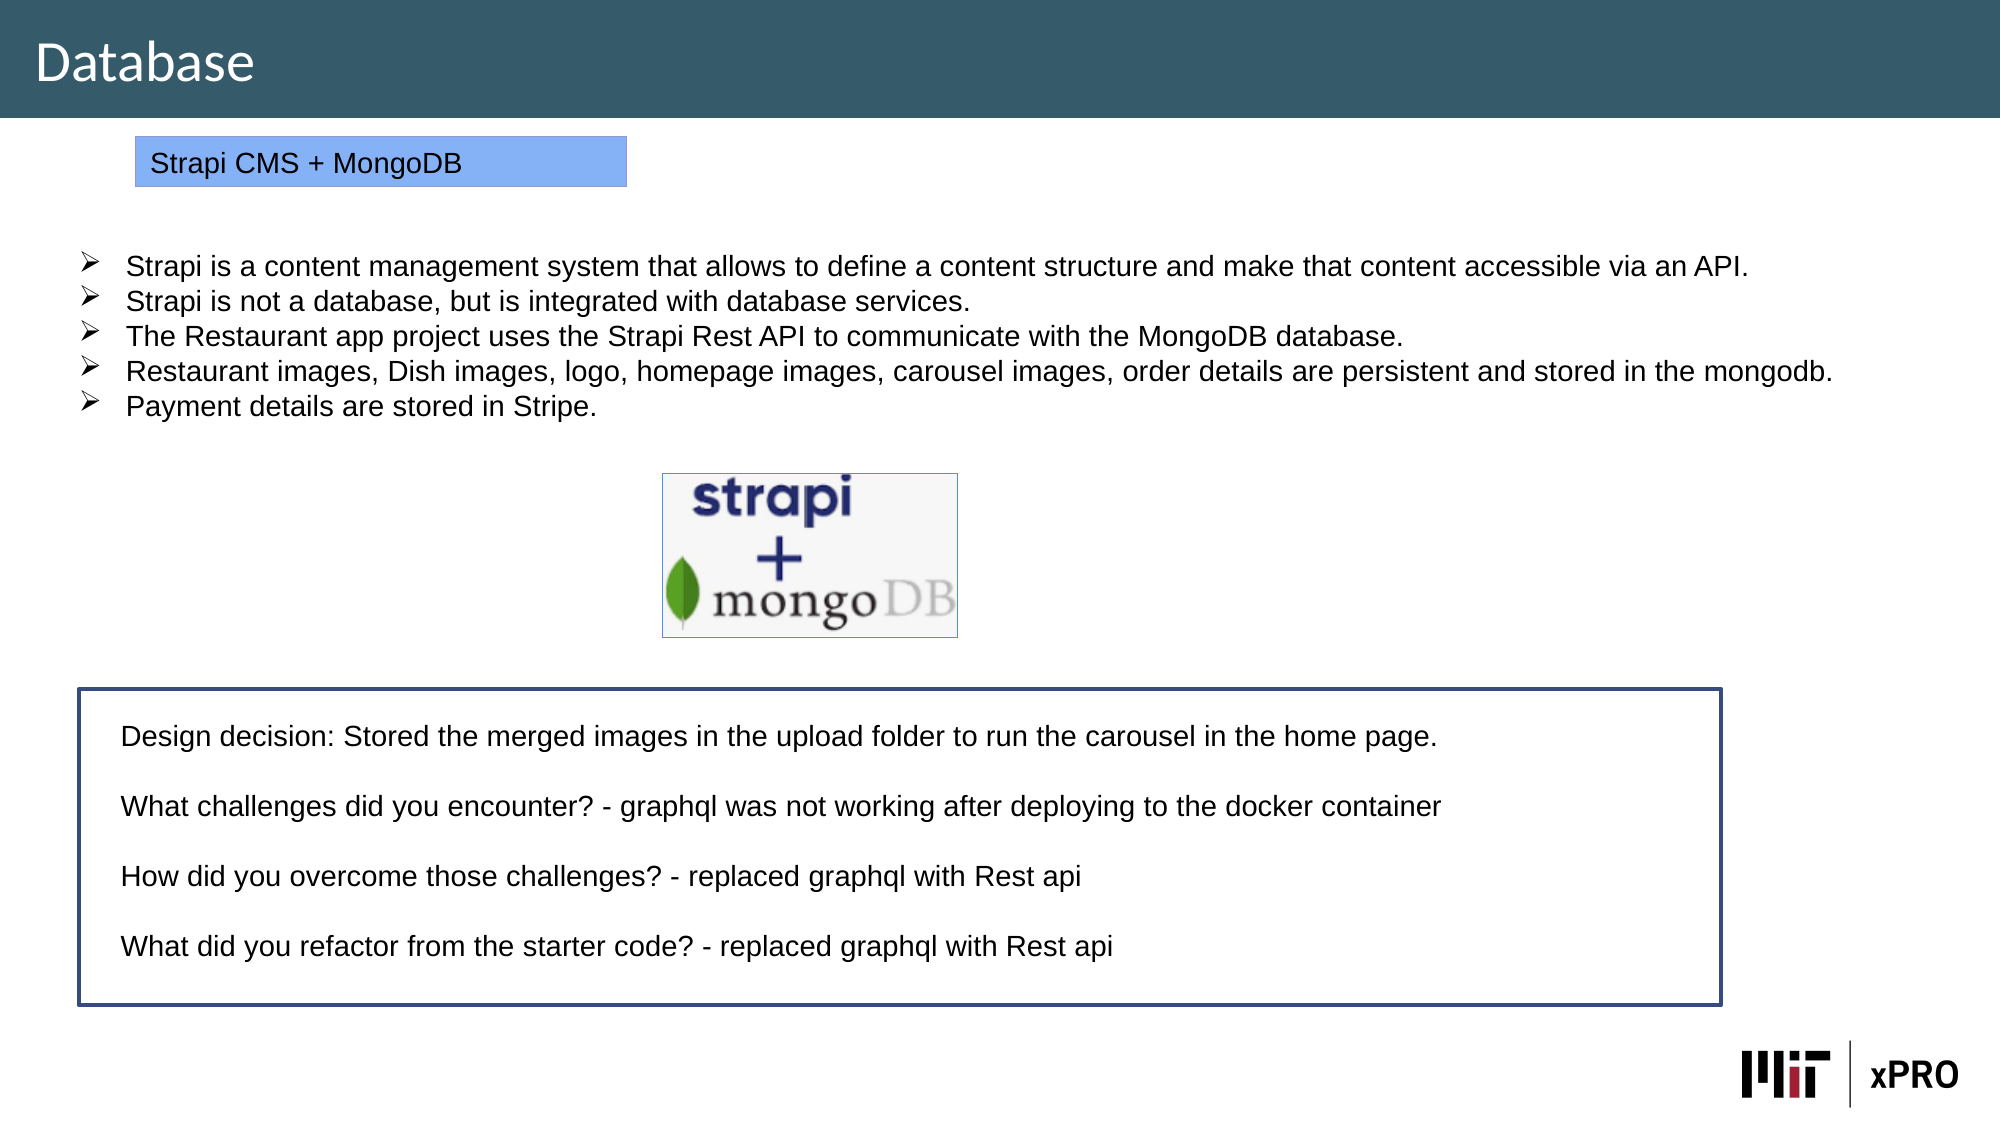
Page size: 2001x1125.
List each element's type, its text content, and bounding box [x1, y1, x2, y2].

picture [0, 0, 2000, 118]
text_box Strapi is a content management system that allows to define a content structure and make that content accessible via an API. Strapi is not a database, but is integrated with database services. The Restaurant app project uses the Strapi Rest API to communicate with the MongoDB database. Restaurant images, Dish images, logo, homepage images, carousel images, order details are persistent and stored in the mongodb. Payment details are stored in Stripe. [64, 240, 1852, 465]
text_box Design decision: Stored the merged images in the upload folder to run the carousel in the home page. What challenges did you encounter? - graphql was not working after deploying to the docker container How did you overcome those challenges? - replaced graphql with Rest api What did you refactor from the starter code? - replaced graphql with Rest api [105, 709, 1459, 970]
picture [1742, 1040, 1958, 1108]
text_box Strapi CMS + MongoDB [135, 136, 627, 187]
text_box Database [20, 15, 1925, 101]
text_box [77, 687, 1723, 1007]
picture [662, 473, 959, 639]
